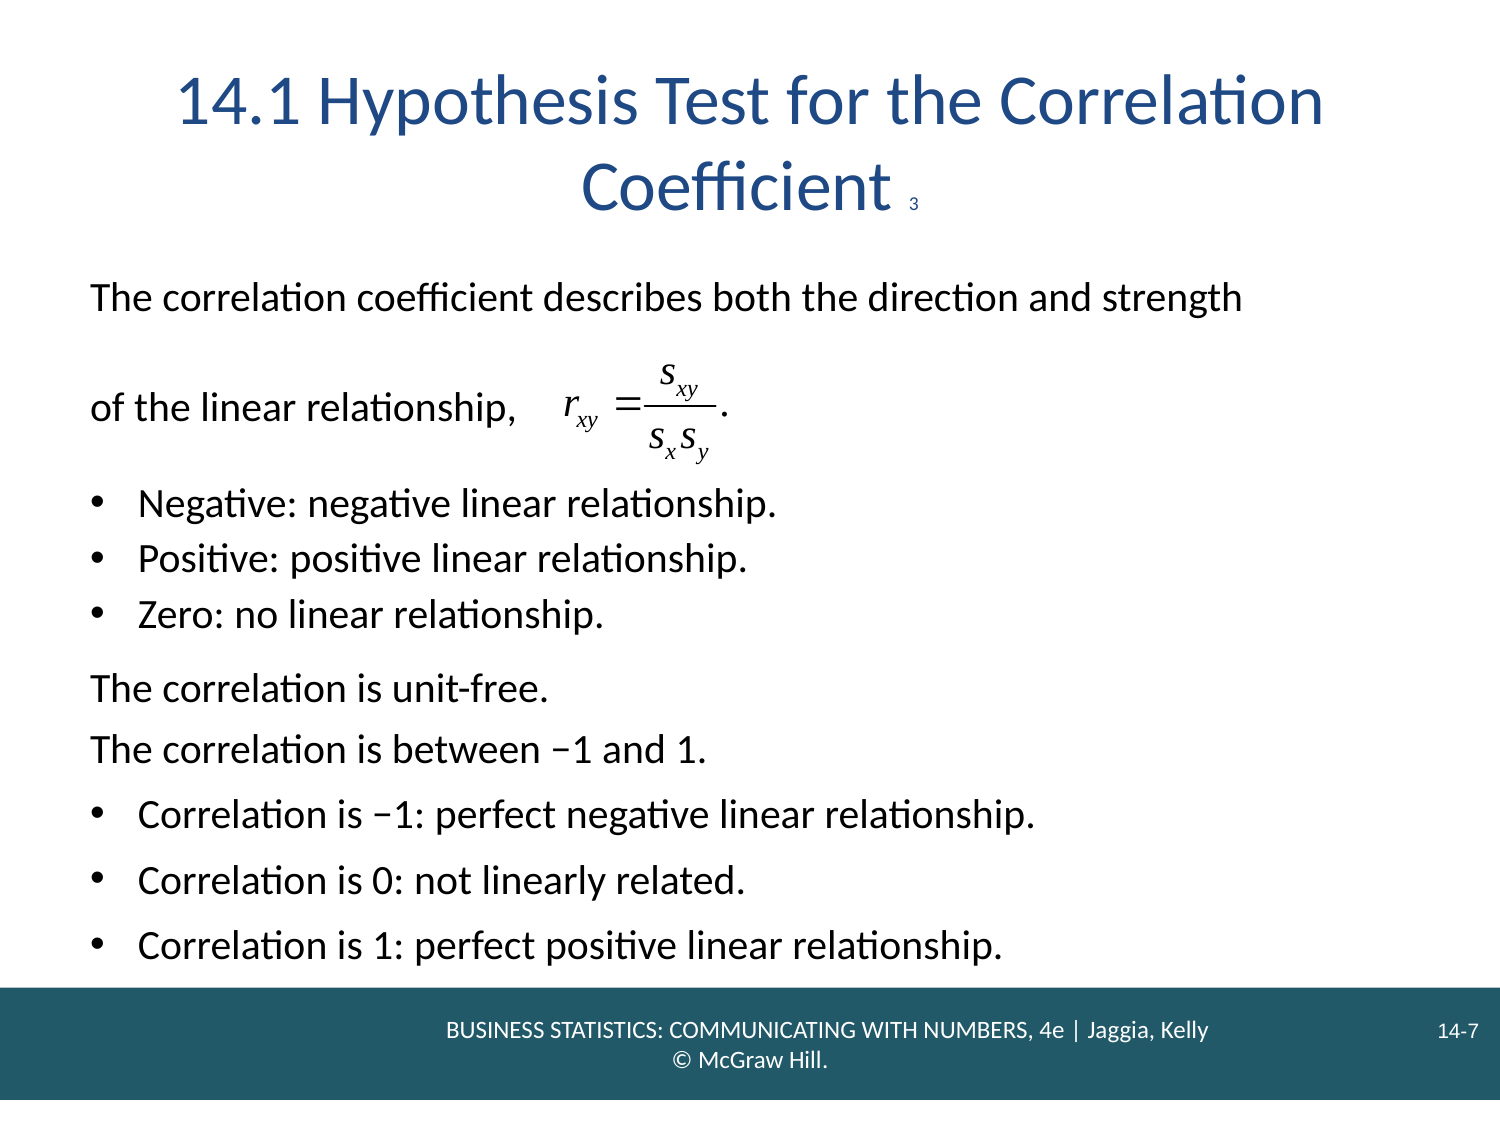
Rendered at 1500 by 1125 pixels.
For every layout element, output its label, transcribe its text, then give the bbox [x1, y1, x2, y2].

list The correlation is unit-free. The correlation is between −1 and 1. Correlation is −1: perfect negative linear relationship. Correlation is 0: not linearly related. Correlation is 1: perfect positive linear relationship. [75, 653, 1425, 979]
list The correlation coefficient describes both the direction and strength [75, 262, 1425, 337]
list Negative: negative linear relationship. Positive: positive linear relationship. Zero: no linear relationship. [75, 473, 1425, 651]
list of the linear relationship, [75, 372, 546, 443]
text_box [559, 347, 733, 470]
title 14.1 Hypothesis Test for the Correlation Coefficient 3 [75, 45, 1425, 233]
